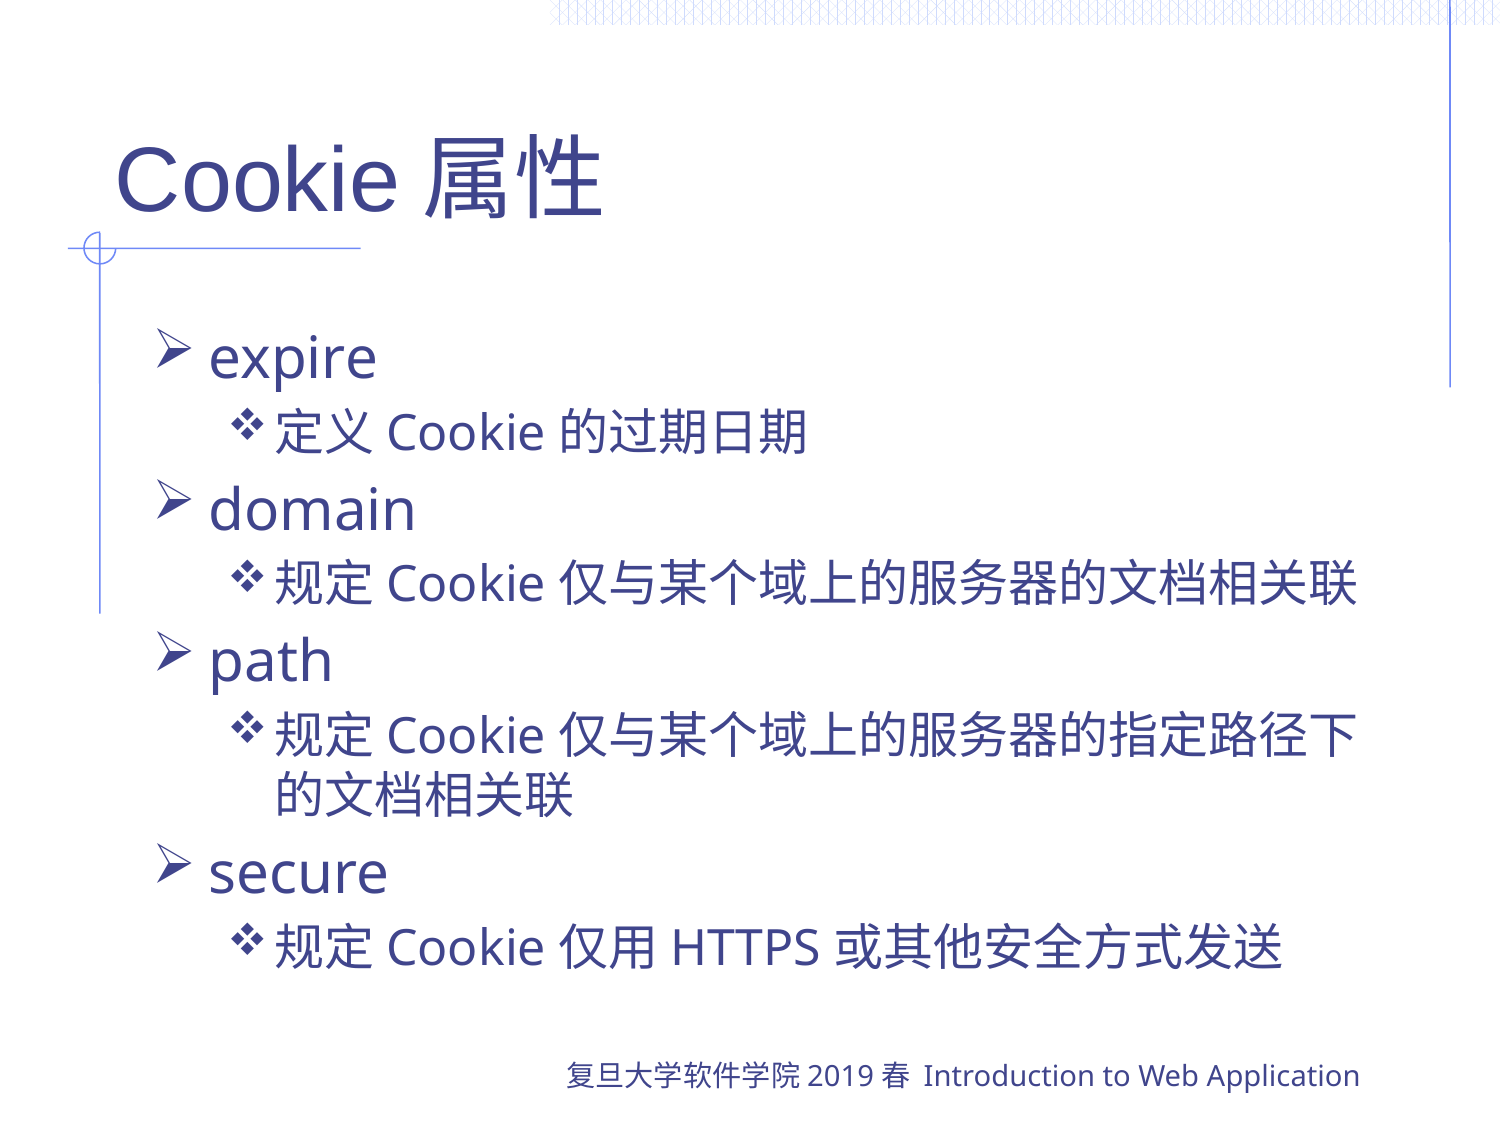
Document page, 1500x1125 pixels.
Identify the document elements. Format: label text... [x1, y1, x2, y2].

title Cookie属性 [99, 50, 1375, 238]
list expire 定义Cookie的过期日期 domain 规定Cookie仅与某个域上的服务器的文档相关联 path 规定Cookie仅与某个域上的服务器的指定路径下的文档相关联 secure 规定Cookie仅用HTTPS或其他安全方式发送 [137, 312, 1413, 988]
